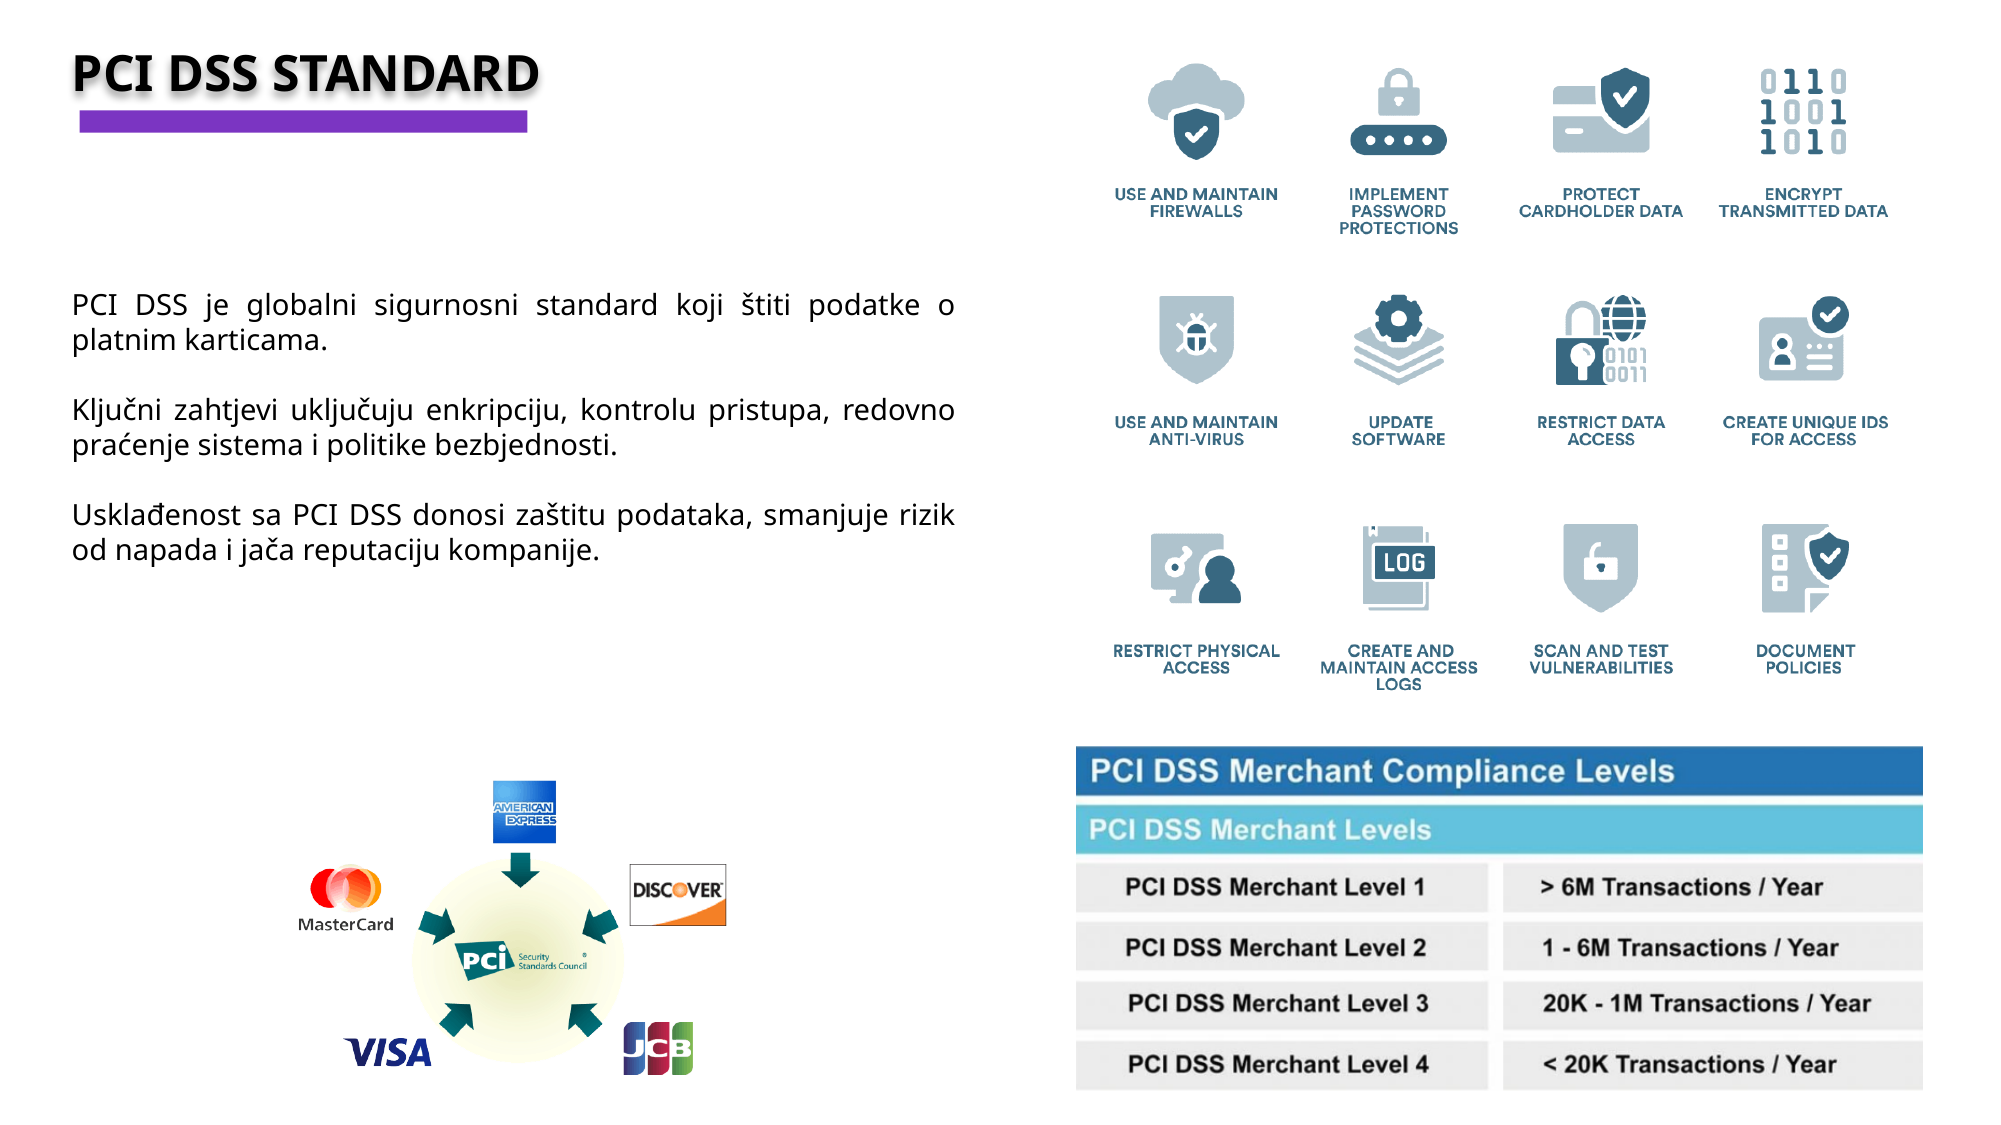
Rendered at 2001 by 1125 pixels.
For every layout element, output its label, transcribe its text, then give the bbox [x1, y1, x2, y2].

text_box PCI DSS je globalni sigurnosni standard koji štiti podatke o platnim karticama. Ključni zahtjevi uključuju enkripciju, kontrolu pristupa, redovno praćenje sistema i politike bezbjednosti. Usklađenost sa PCI DSS donosi zaštitu podataka, smanjuje rizik od napada i jača reputaciju kompanije. [56, 279, 972, 574]
picture [1076, 746, 1923, 1091]
picture [294, 769, 738, 1091]
text_box [79, 109, 529, 134]
picture [1106, 47, 1894, 699]
text_box PCI DSS STANDARD [56, 34, 1364, 110]
